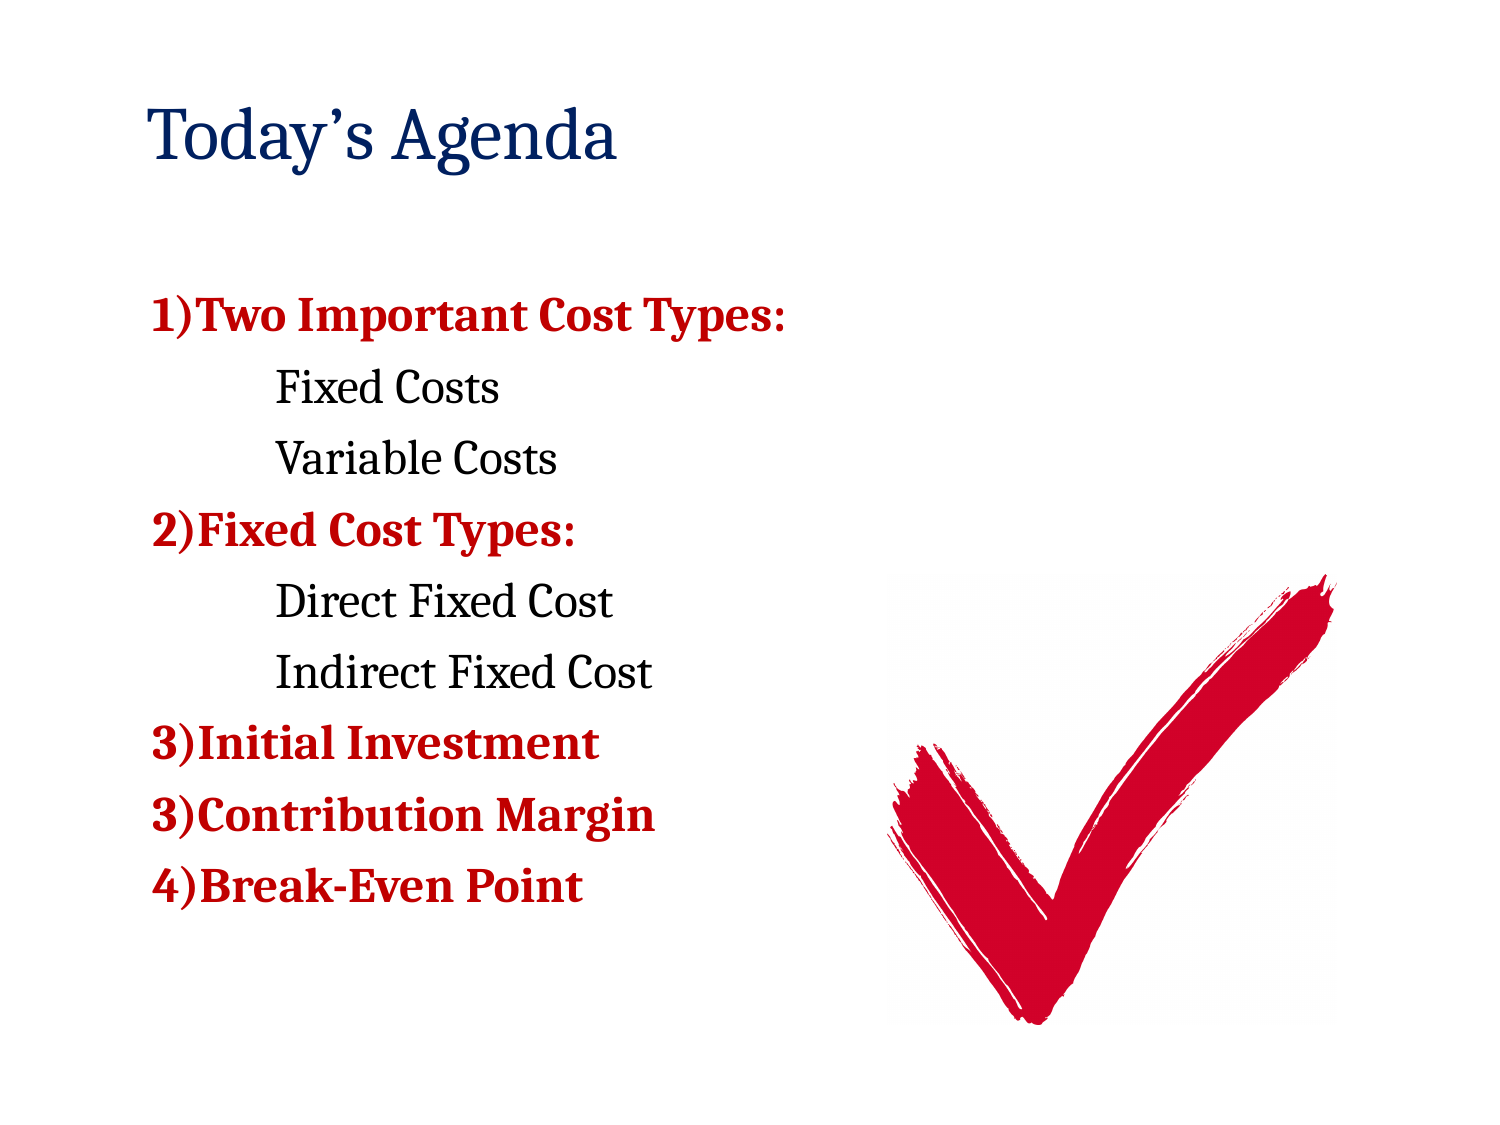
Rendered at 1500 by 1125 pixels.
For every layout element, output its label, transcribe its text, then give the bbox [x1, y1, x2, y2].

list 1)Two Important Cost Types: Fixed Costs Variable Costs 2)Fixed Cost Types: Direct Fixed Cost Indirect Fixed Cost 3)Initial Investment 3)Contribution Margin 4)Break-Even Point [137, 275, 1475, 925]
picture [887, 574, 1337, 1026]
title Today’s Agenda [132, 48, 1500, 211]
